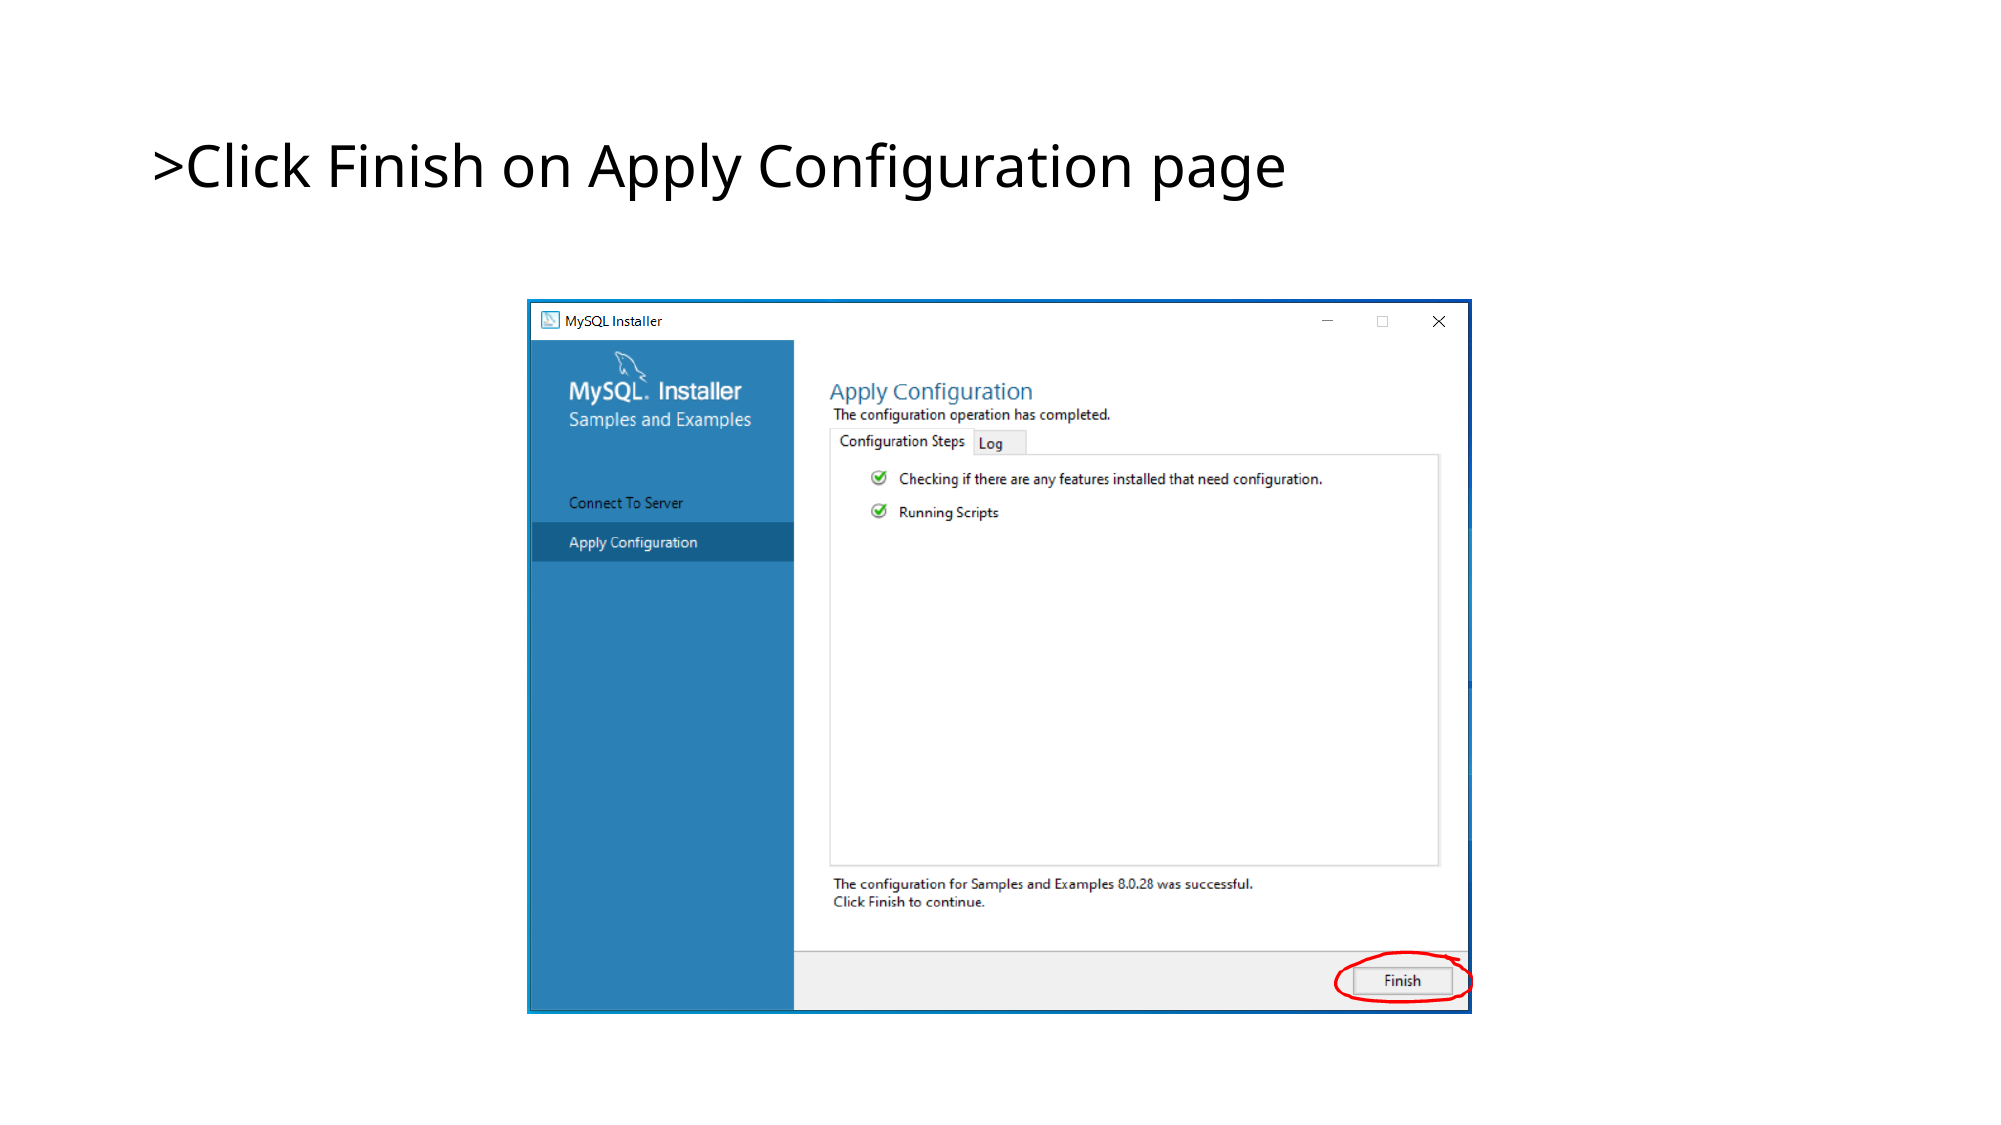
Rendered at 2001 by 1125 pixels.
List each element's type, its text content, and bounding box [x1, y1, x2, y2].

title >Click Finish on Apply Configuration page [137, 59, 1863, 278]
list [527, 299, 1473, 1014]
